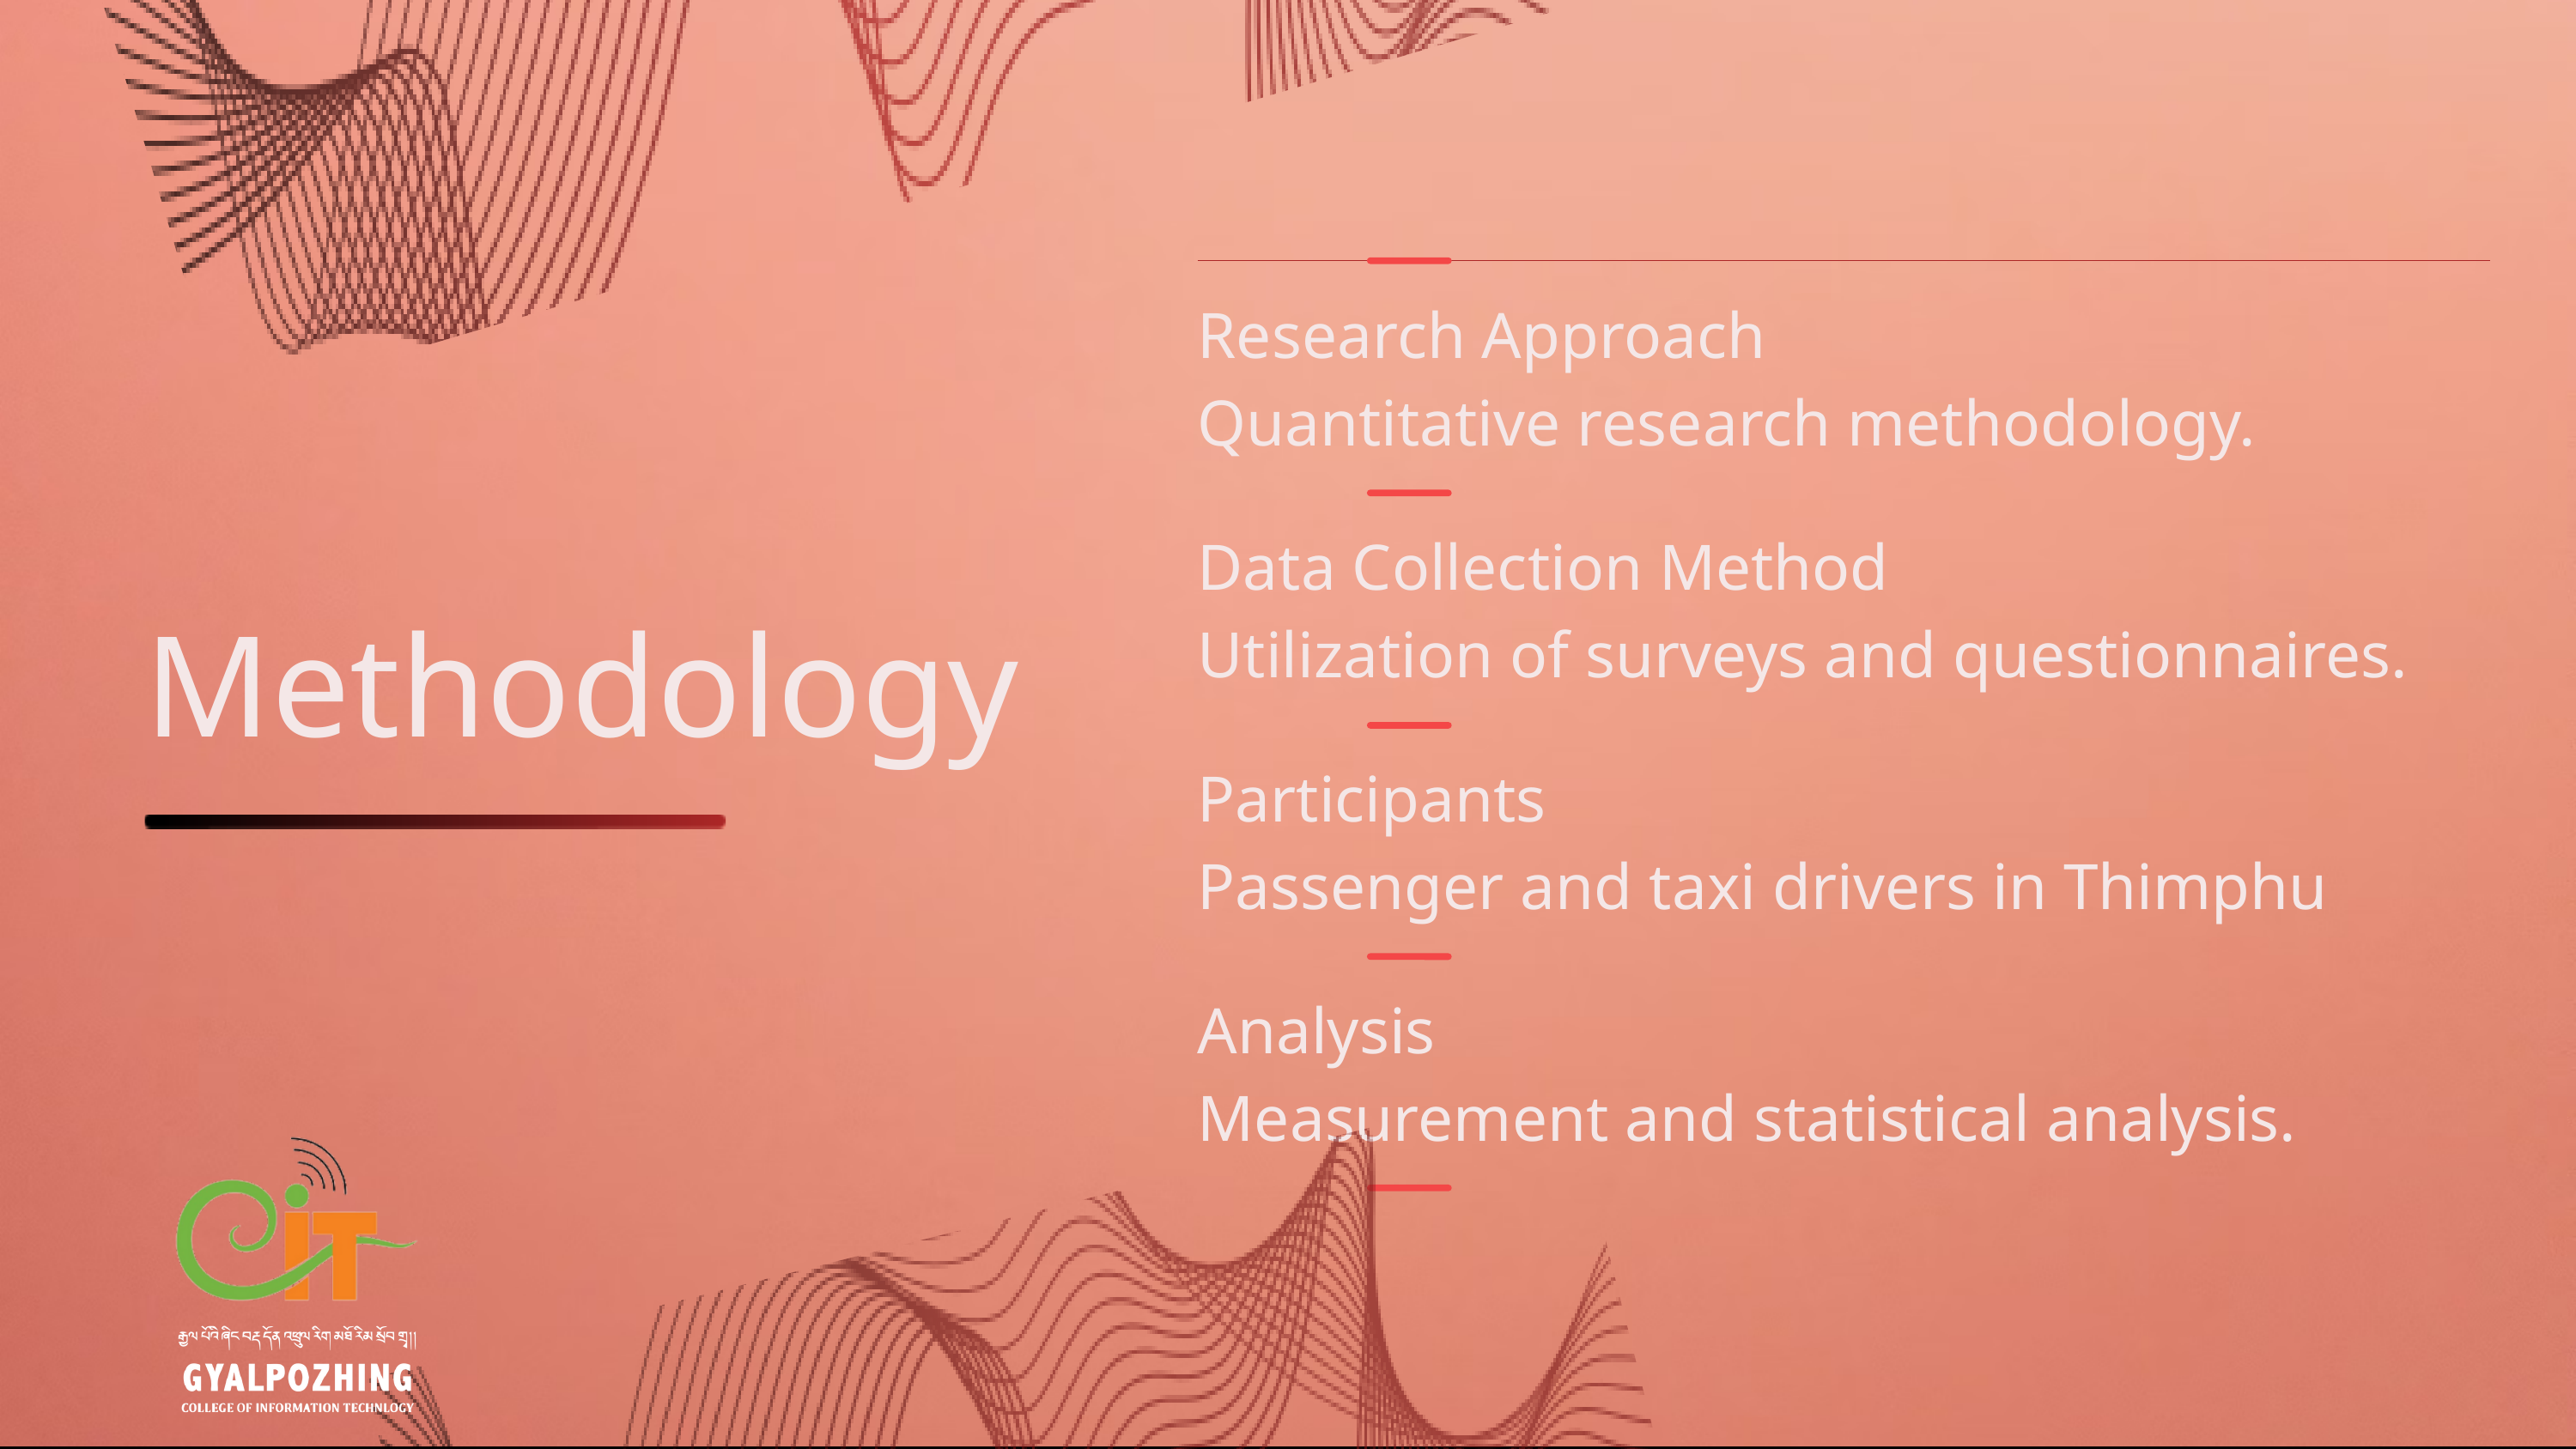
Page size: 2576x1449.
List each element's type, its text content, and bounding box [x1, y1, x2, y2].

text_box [0, 1079, 594, 1420]
table_cell Data Collection Method Utilization of surveys and questionnaires. [1198, 493, 2490, 724]
table_cell Analysis Measurement and statistical analysis. [1198, 956, 2490, 1188]
table_cell Participants Passenger and taxi drivers in Thimphu [1198, 724, 2490, 956]
text_box [101, 0, 1592, 406]
table_header Research Approach Quantitative research methodology. [1198, 261, 2490, 493]
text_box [144, 619, 1088, 829]
text_box [376, 1078, 1658, 1449]
text_box [0, 0, 2576, 1446]
